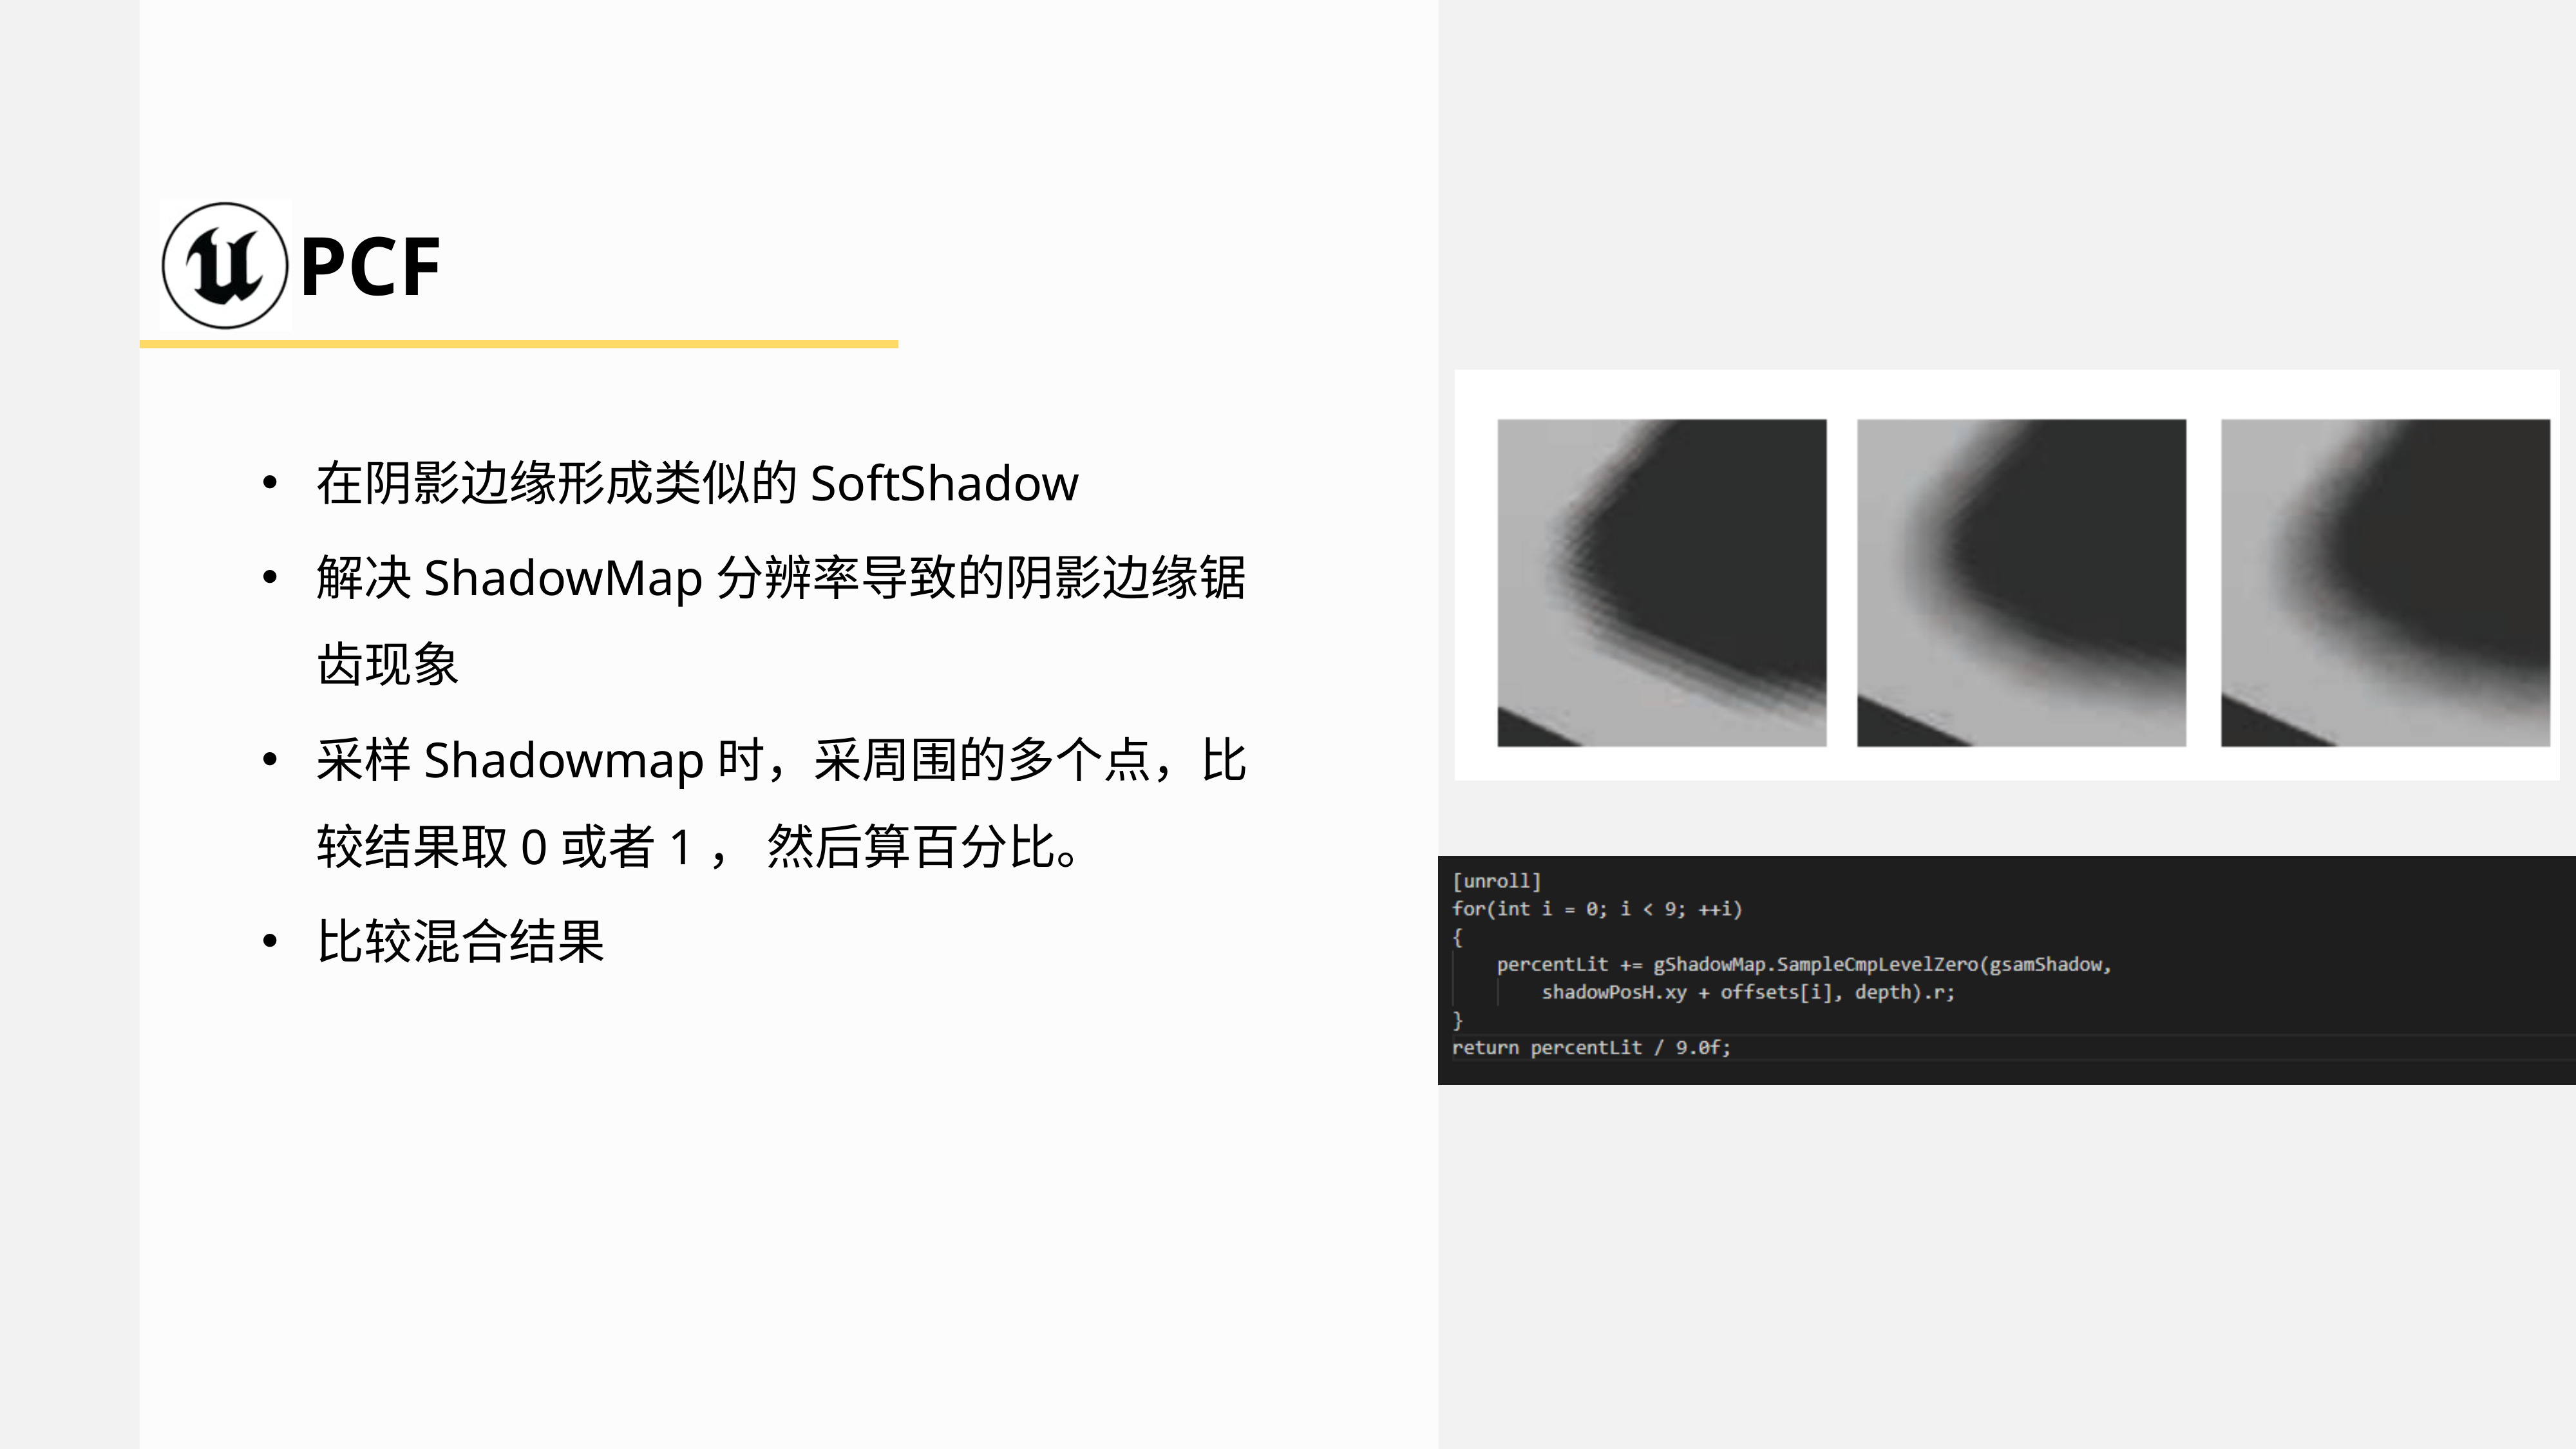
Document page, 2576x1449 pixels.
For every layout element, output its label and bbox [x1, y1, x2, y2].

text_box [139, 0, 1439, 1449]
picture [160, 199, 292, 331]
picture [1455, 370, 2560, 781]
picture [1438, 856, 2576, 1085]
